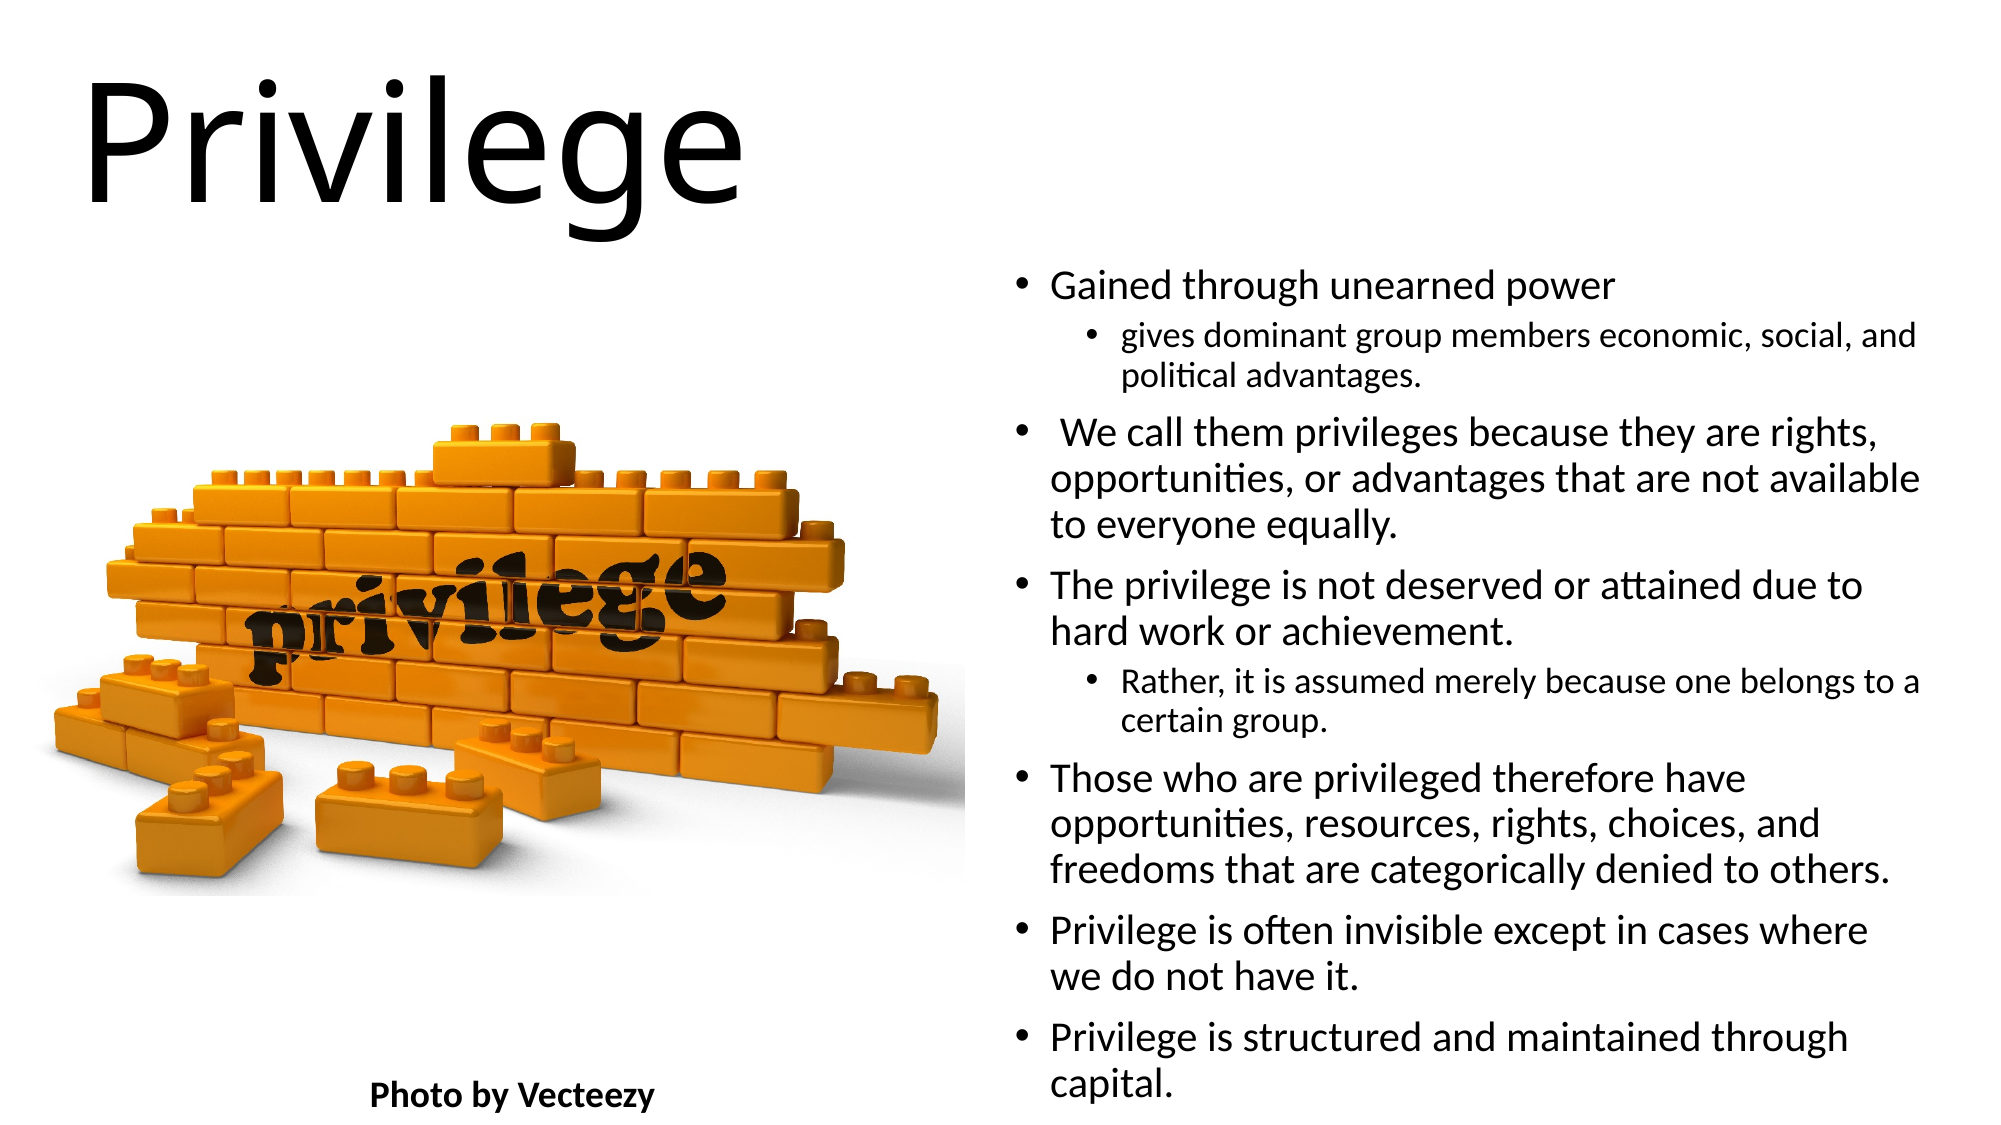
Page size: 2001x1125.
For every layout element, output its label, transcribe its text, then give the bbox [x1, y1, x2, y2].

text_box Photo by Vecteezy [25, 1063, 1000, 1123]
picture [25, 347, 965, 896]
list Gained through unearned power gives dominant group members economic, social, and political advantages. We call them privileges because they are rights, opportunities, or advantages that are not available to everyone equally. The privilege is not deserved or attained due to hard work or achievement. Rather, it is assumed merely because one belongs to a certain group. Those who are privileged therefore have opportunities, resources, rights, choices, and freedoms that are categorically denied to others. Privilege is often invisible except in cases where we do not have it. Privilege is structured and maintained through capital. [999, 255, 1939, 1124]
title Privilege [61, 39, 1787, 257]
